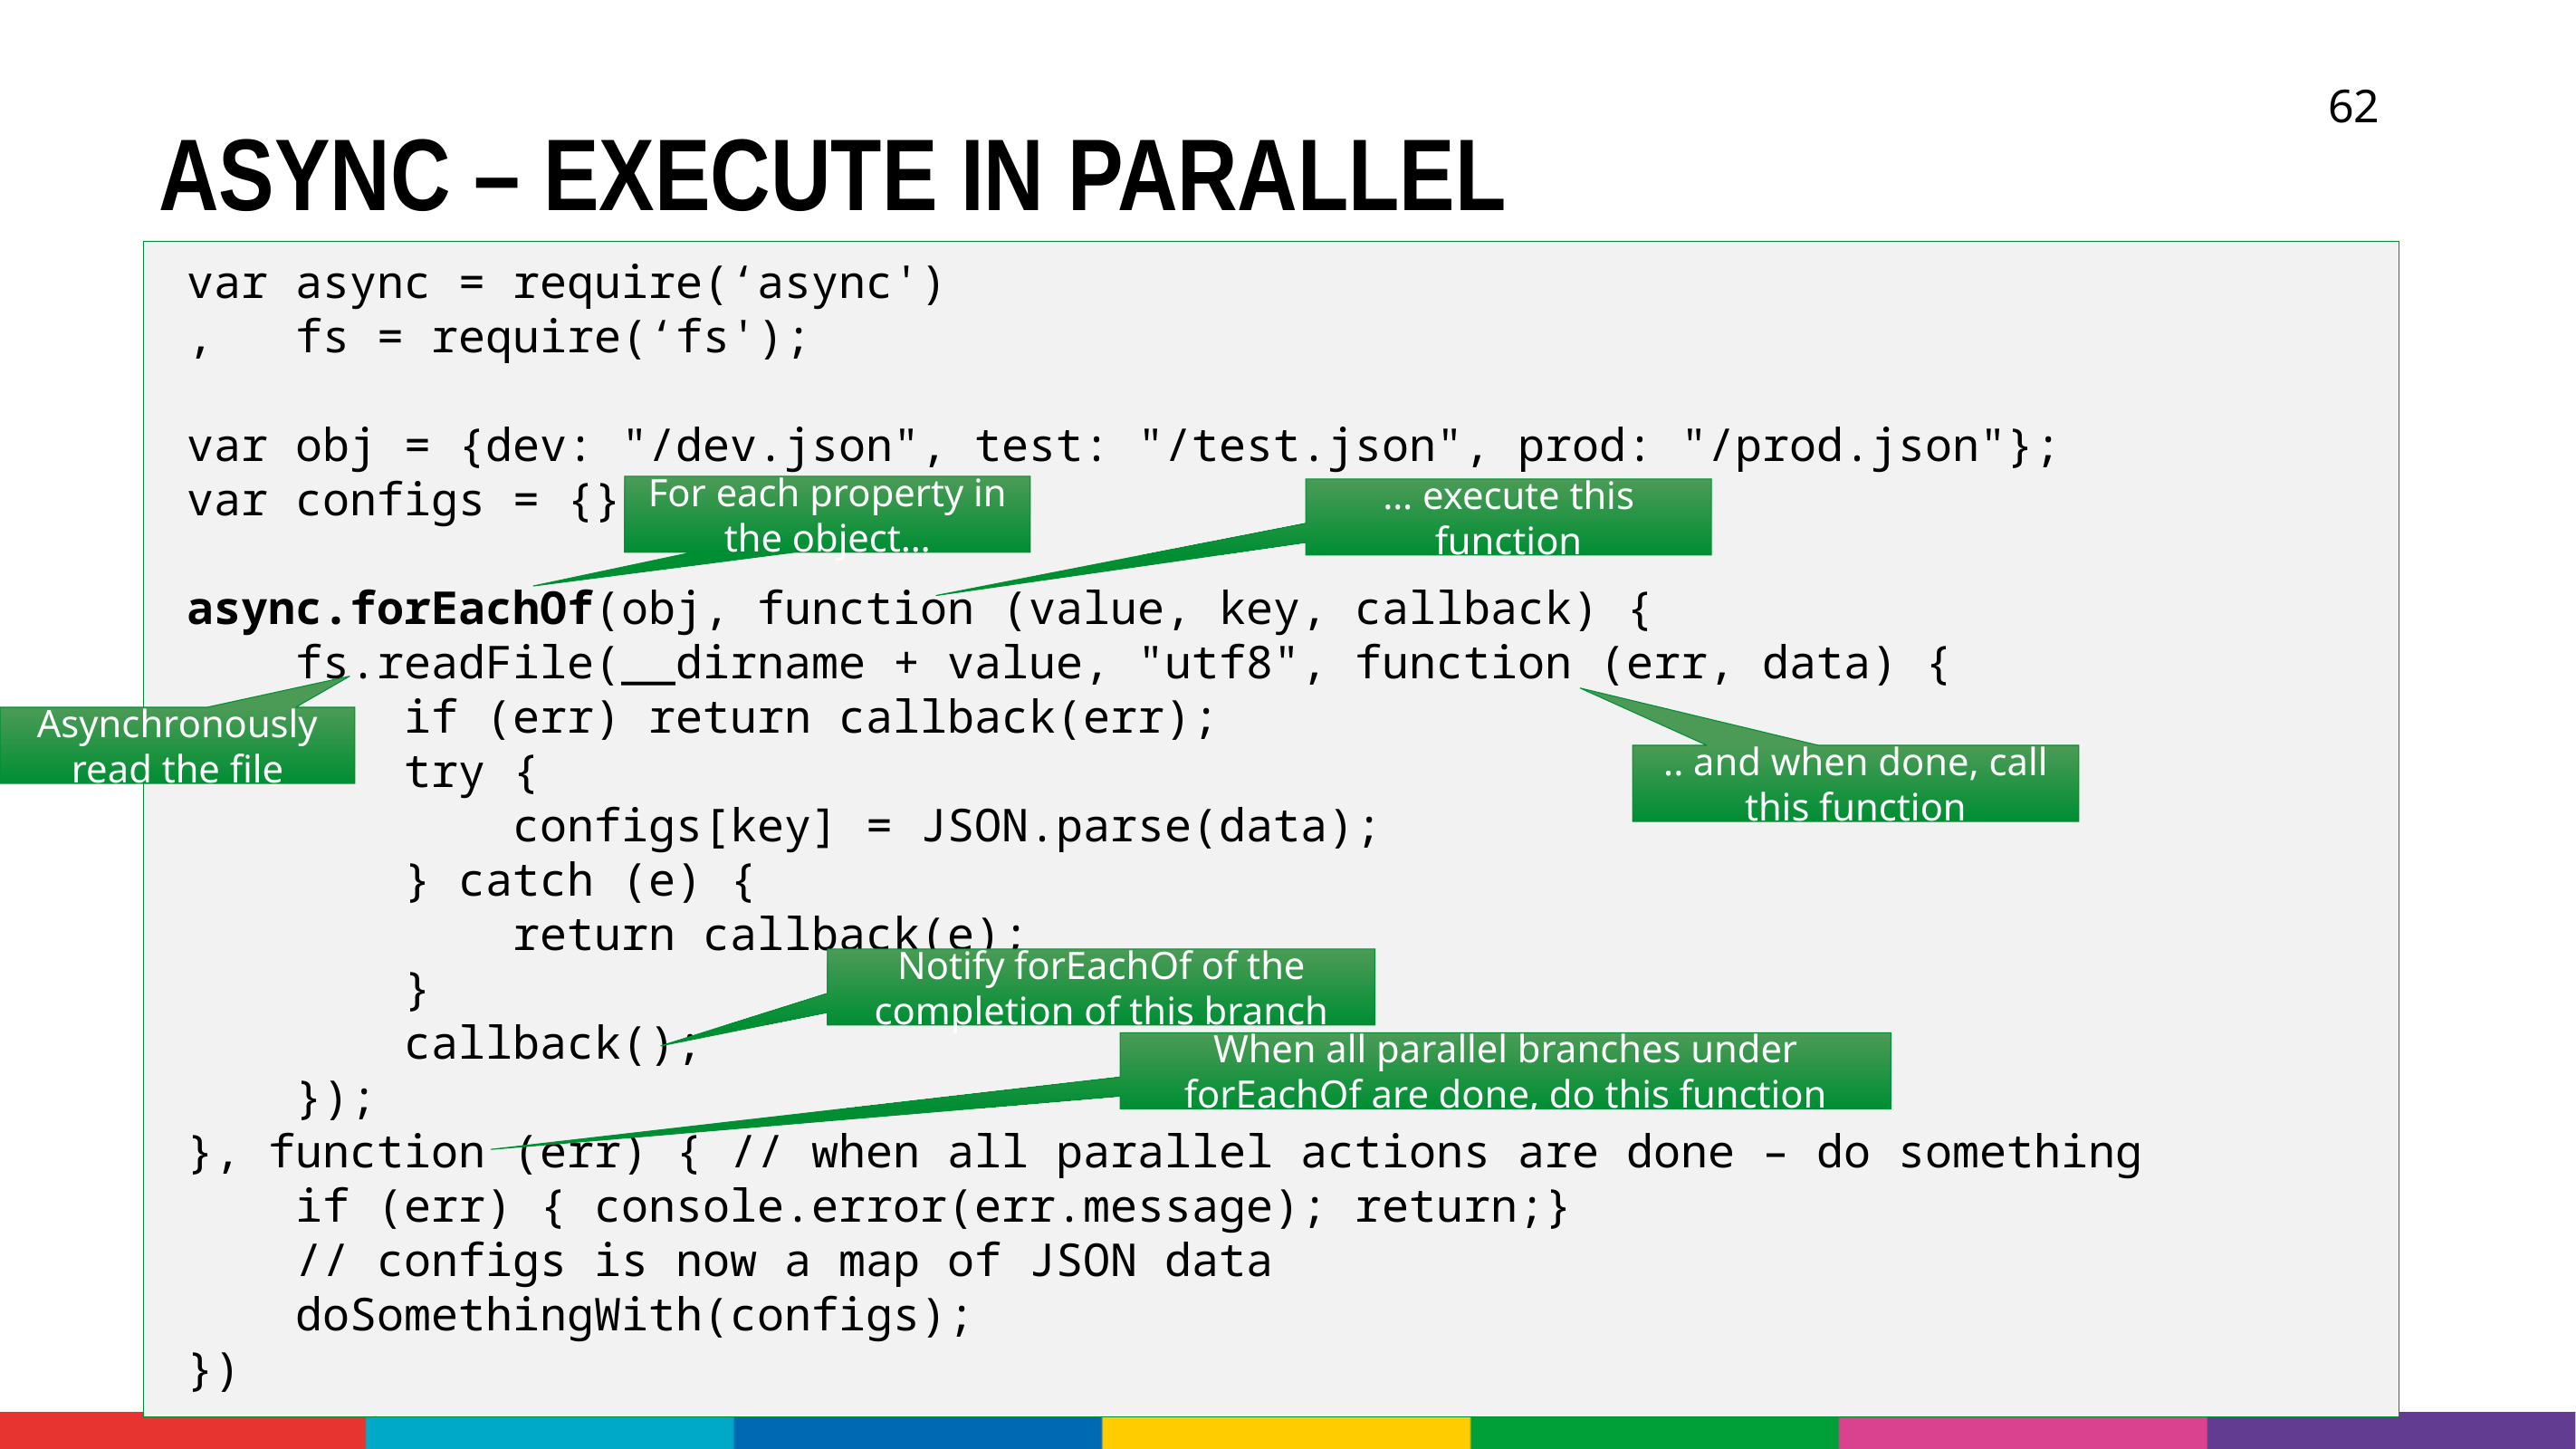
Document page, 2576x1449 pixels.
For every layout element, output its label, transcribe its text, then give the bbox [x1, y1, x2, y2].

picture [735, 1412, 2576, 1449]
text_box Asynchronously read the file [0, 676, 356, 784]
text_box When all parallel branches under forEachOf are done, do this function [490, 1032, 1891, 1150]
slide_number 62 [2314, 70, 2576, 178]
text_box var async = require(‘async') , fs = require(‘fs'); var obj = {dev: "/dev.json", test: "/test.json", prod: "/prod.json"}; var configs = {}; async.forEachOf(obj, function (value, key, callback) { fs.readFile(__dirname + value, "utf8", function (err, data) { if (err) return callback(err); try { configs[key] = JSON.parse(data); } catch (e) { return callback(e); } callback(); }); }, function (err) { // when all parallel actions are done – do something if (err) { console.error(err.message); return;} // configs is now a map of JSON data doSomethingWith(configs); }) [163, 241, 2313, 1406]
title async – execute in parallel [145, 125, 2059, 241]
text_box For each property in the object… [532, 475, 1031, 587]
text_box [143, 241, 2399, 1417]
picture [0, 1412, 733, 1449]
text_box … execute this function [935, 478, 1712, 597]
text_box Notify forEachOf of the completion of this branch [660, 948, 1376, 1047]
text_box .. and when done, call this function [1579, 687, 2080, 822]
